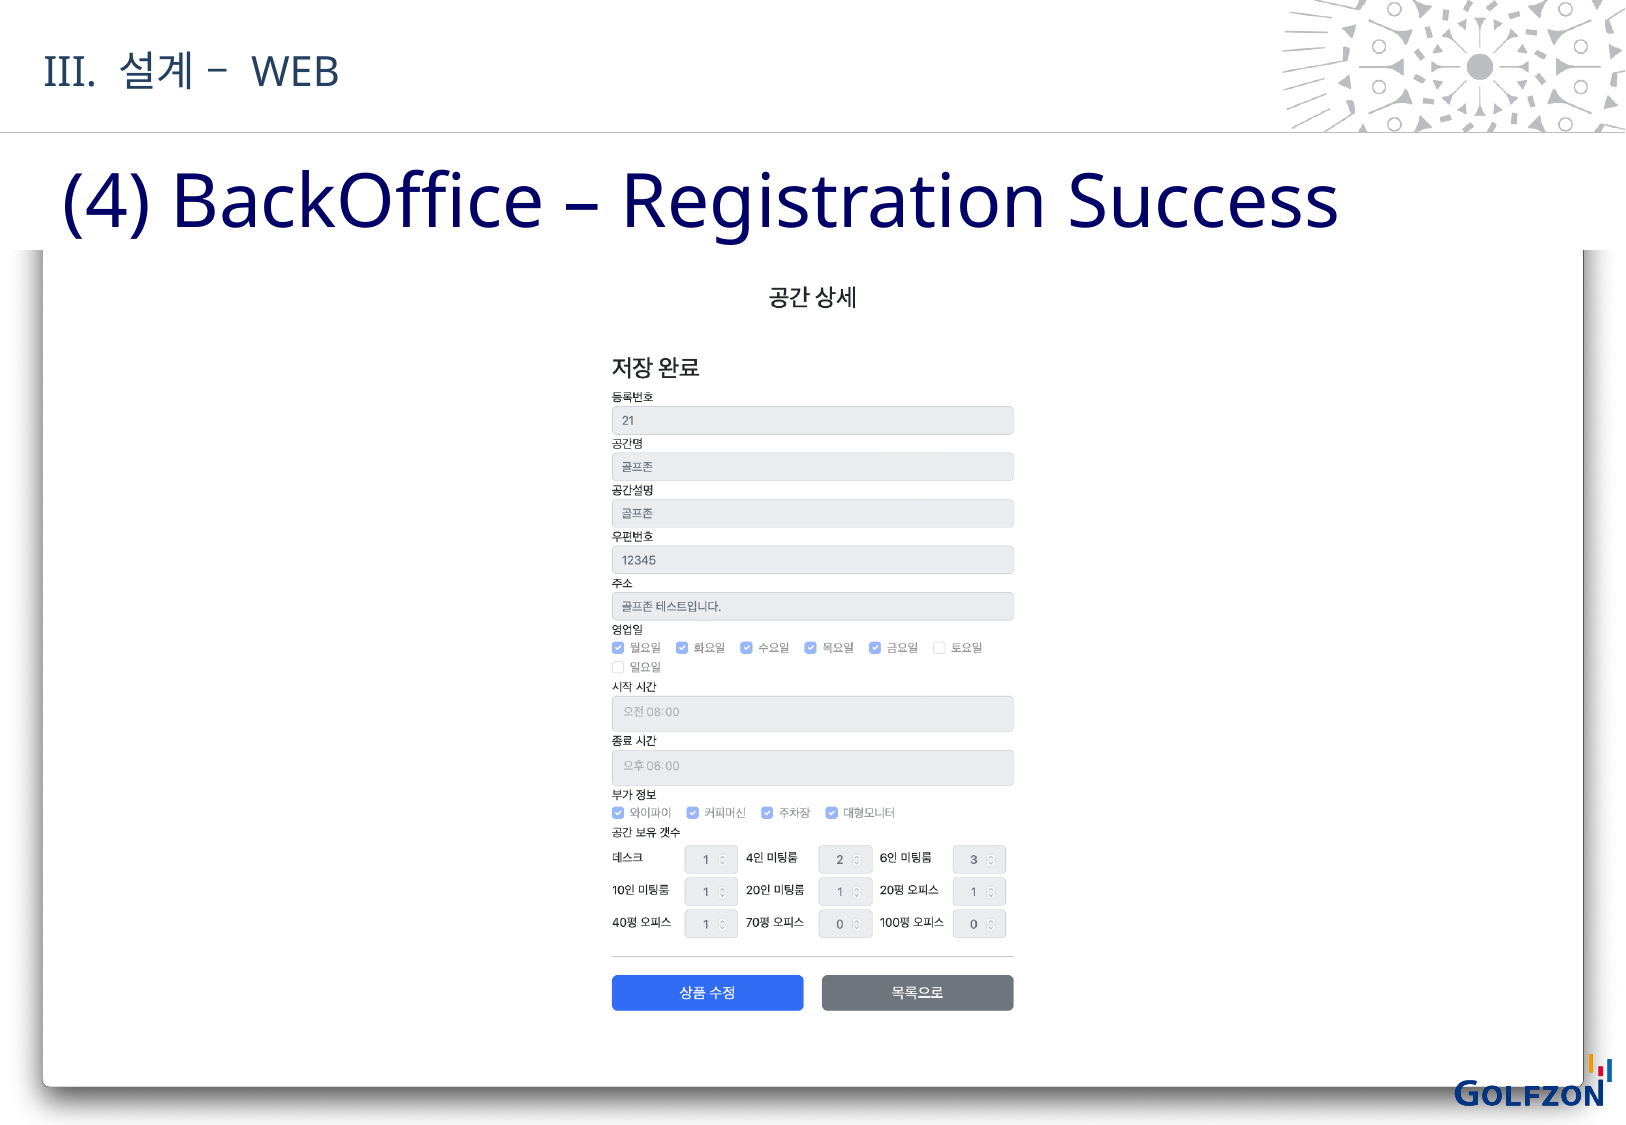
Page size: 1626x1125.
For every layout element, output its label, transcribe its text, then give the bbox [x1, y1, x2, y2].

picture [1281, 0, 1625, 132]
text_box III. 설계 – WEB [41, 42, 863, 95]
picture [0, 249, 1625, 1125]
text_box (4) BackOffice – Registration Success [41, 149, 1563, 243]
